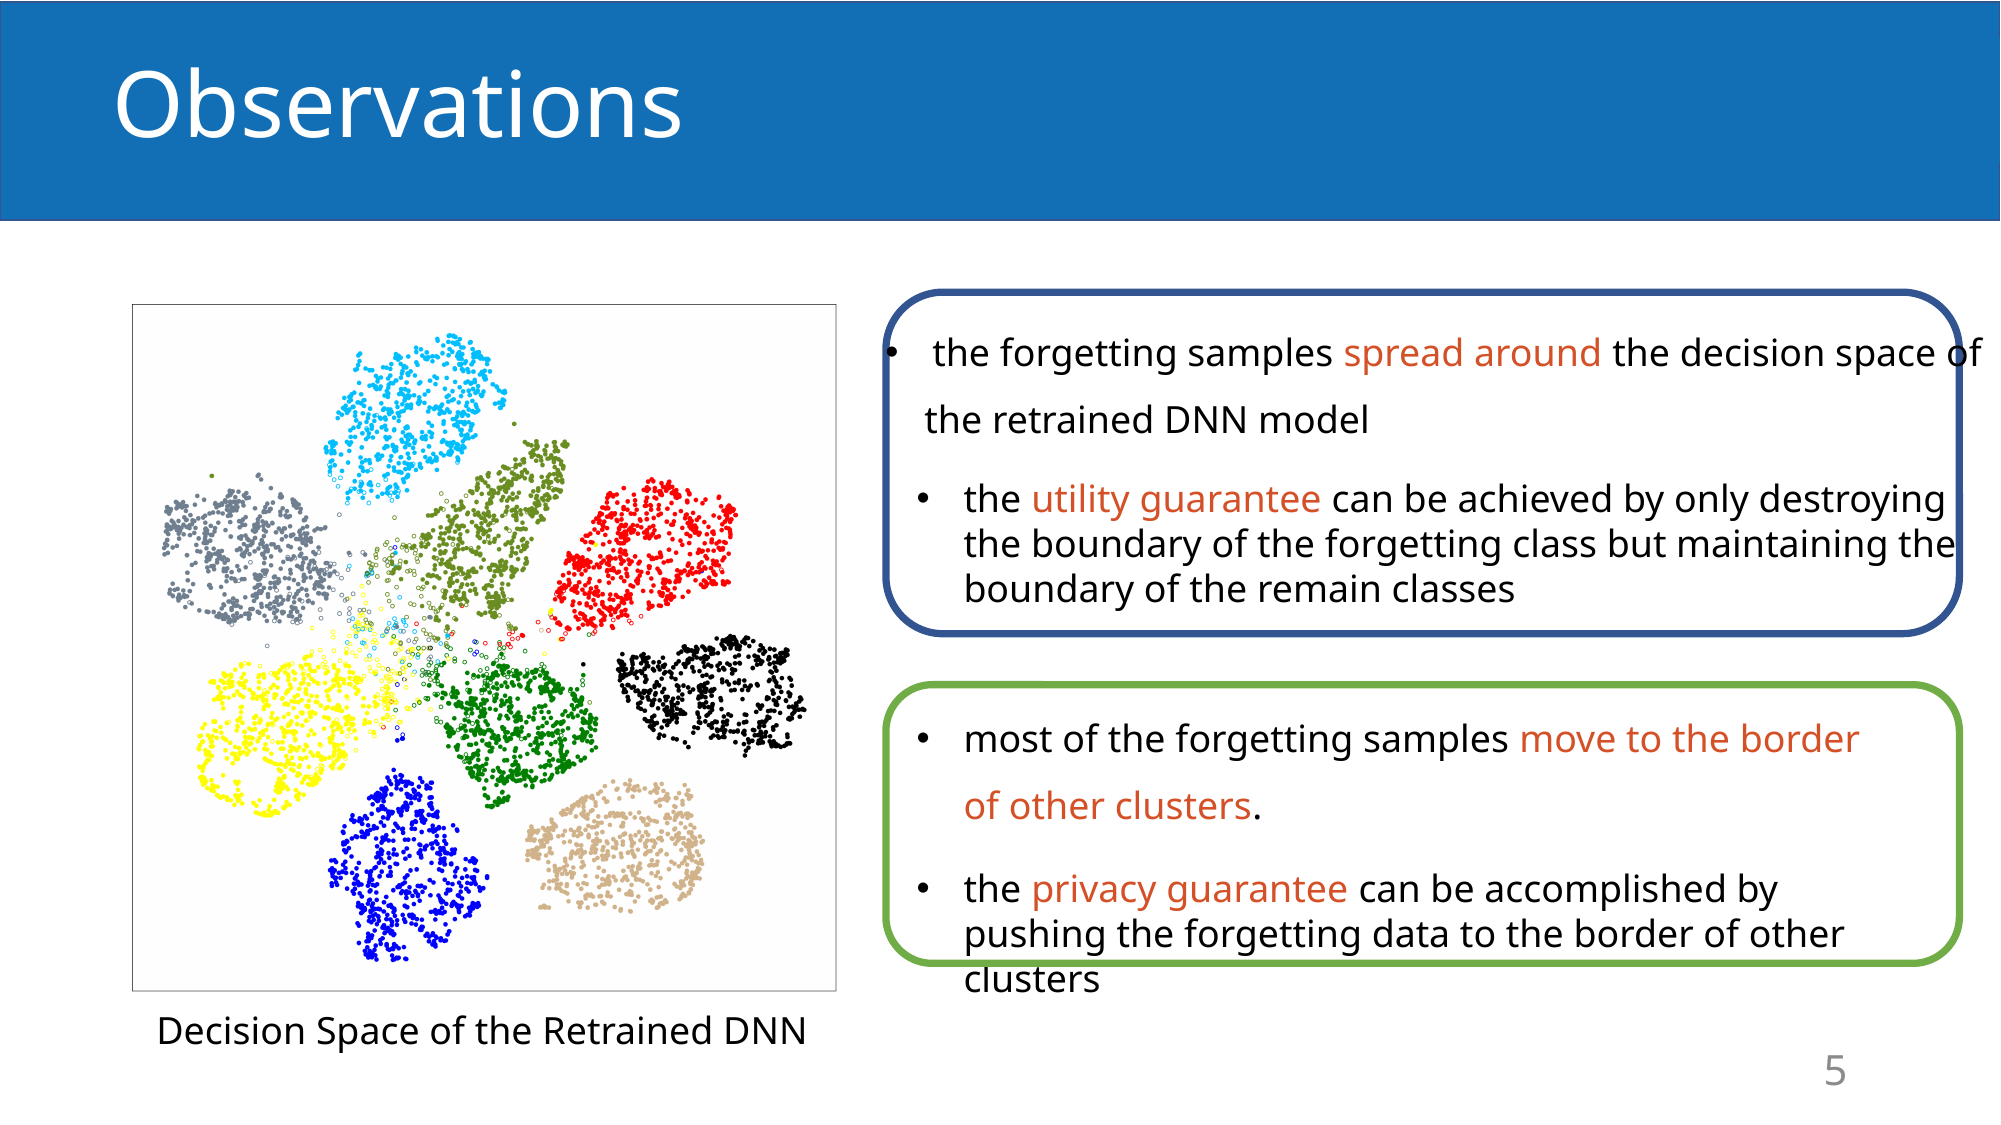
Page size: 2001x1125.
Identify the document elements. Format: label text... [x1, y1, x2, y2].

text_box ﻿the utility guarantee can be achieved by only destroying the boundary of the forgetting class but maintaining the boundary of the remain classes [901, 467, 2000, 618]
text_box ﻿the privacy guarantee can be accomplished by pushing the forgetting data to the border of other clusters [901, 954, 1905, 1007]
text_box Observations [97, 38, 2000, 163]
text_box the forgetting samples spread around the decision space of the retrained DNN model [870, 298, 2000, 449]
text_box [902, 618, 1944, 635]
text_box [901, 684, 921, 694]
slide_number 5 [1412, 1042, 1863, 1103]
text_box Decision Space of the Retrained DNN [141, 1000, 823, 1059]
text_box [915, 291, 1930, 298]
text_box [884, 683, 1961, 965]
picture [123, 298, 842, 1000]
text_box [884, 449, 1961, 617]
text_box [0, 1, 2000, 221]
